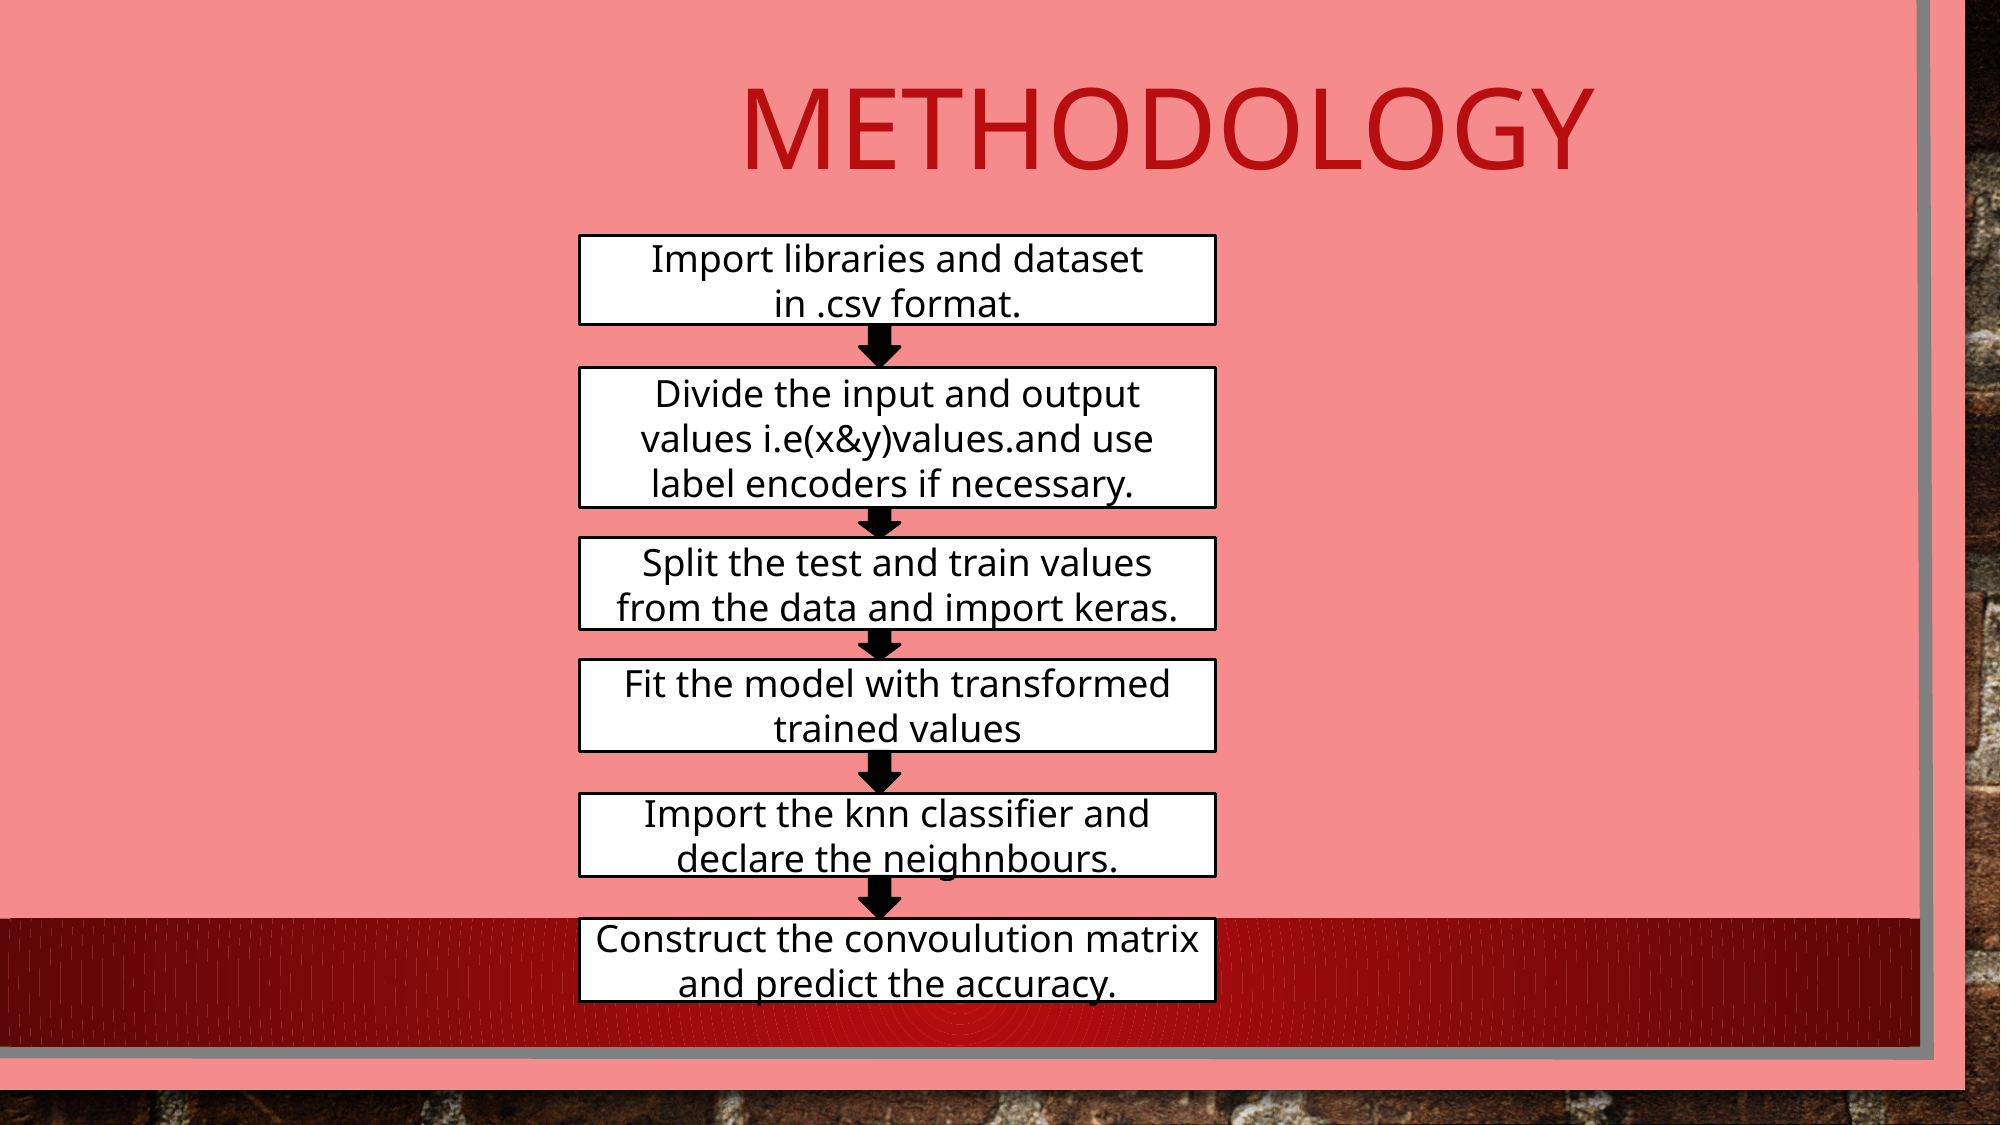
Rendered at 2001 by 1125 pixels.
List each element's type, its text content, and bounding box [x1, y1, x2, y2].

text_box [857, 323, 902, 369]
text_box [857, 749, 902, 795]
text_box [857, 874, 902, 920]
text_box Fit the model with transformed trained values [578, 658, 1217, 753]
text_box Import libraries and dataset in .csv format. [578, 234, 1217, 326]
text_box [857, 628, 902, 661]
text_box Construct the convoulution matrix and predict the accuracy. [578, 917, 1217, 1003]
text_box [857, 506, 902, 539]
text_box Divide the input and output values i.e(x&y)values.and use label encoders if necessary. [578, 366, 1217, 509]
title METHODOLOGY [137, 59, 1863, 207]
picture [0, 0, 2000, 1125]
text_box Import the knn classifier and declare the neighnbours. [578, 792, 1217, 878]
text_box Split the test and train values from the data and import keras. [578, 536, 1217, 631]
